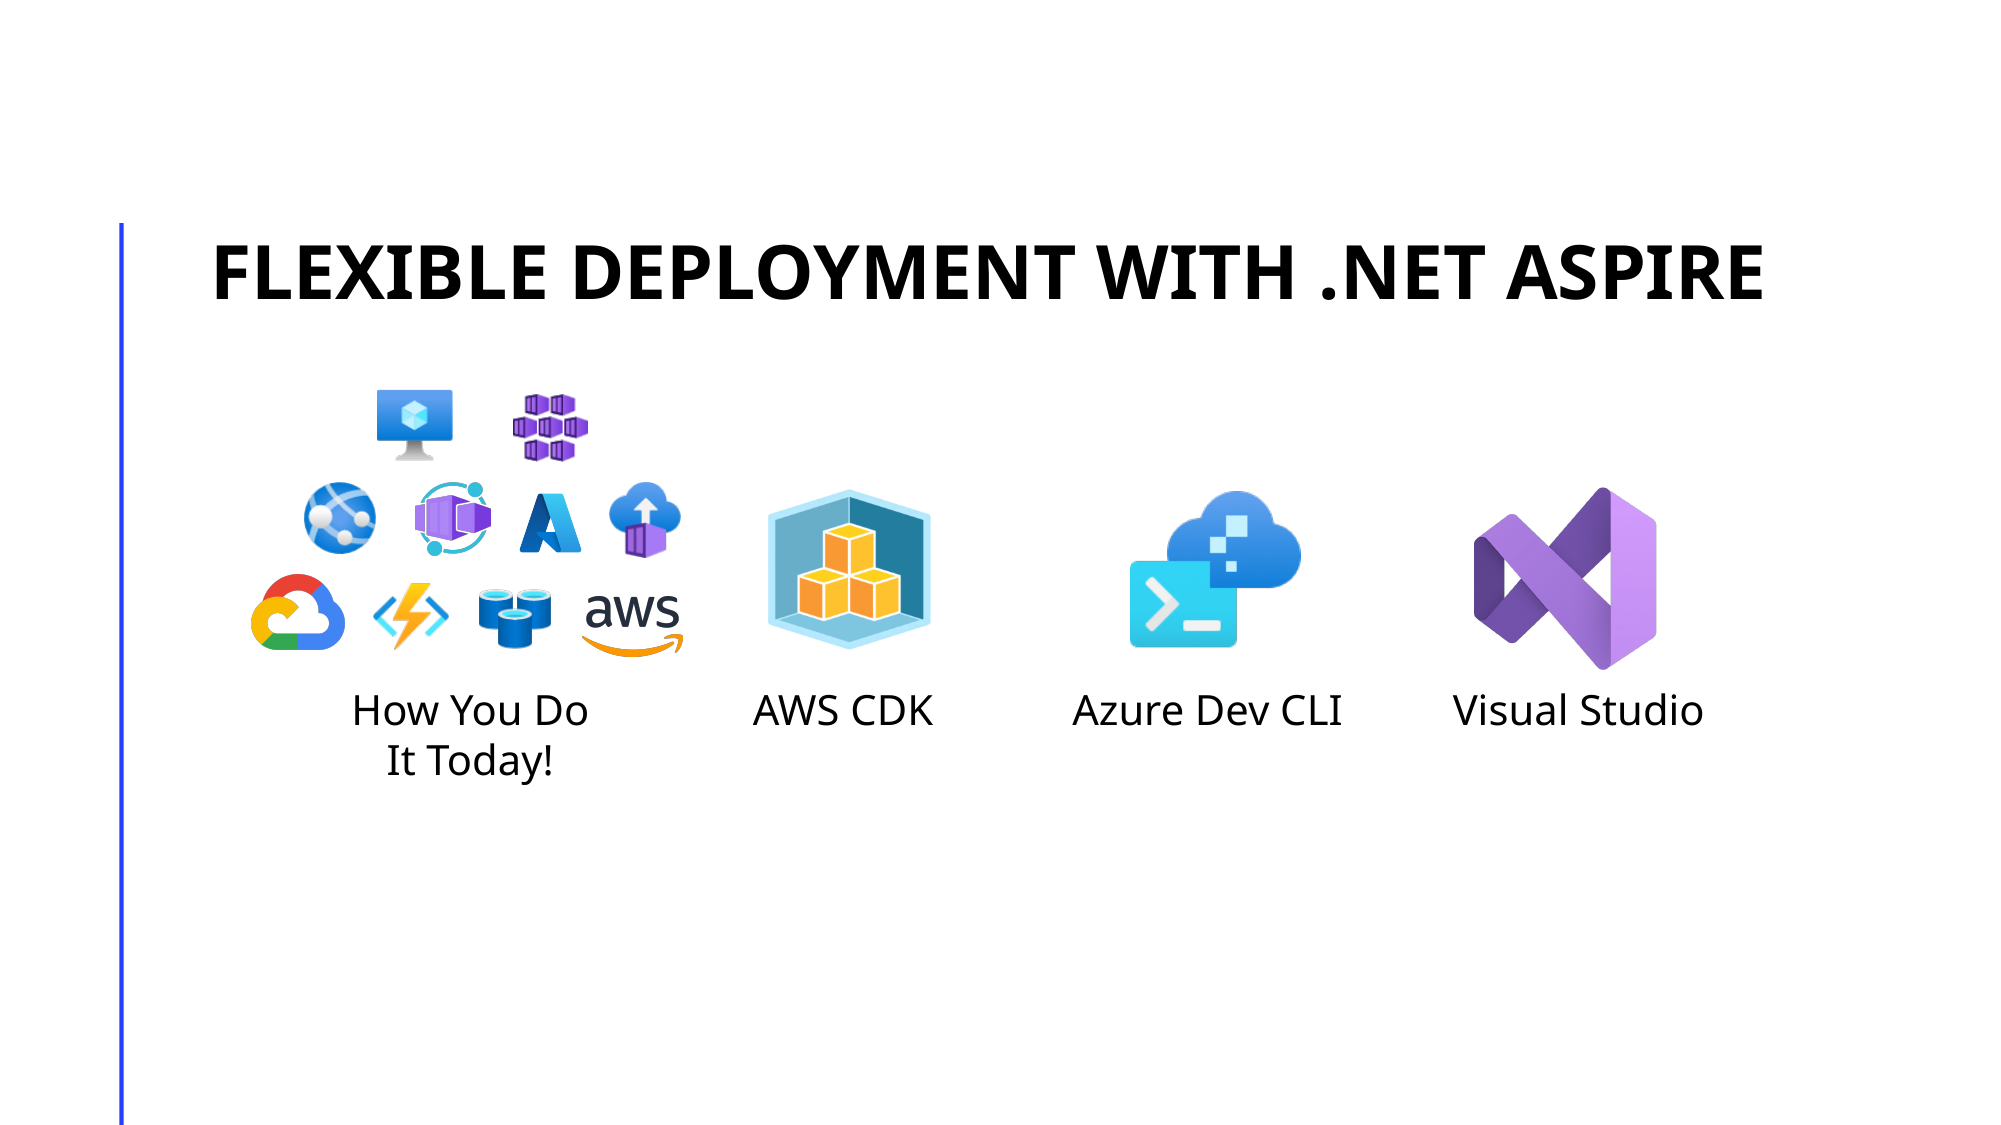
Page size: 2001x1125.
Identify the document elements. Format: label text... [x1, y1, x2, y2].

picture [512, 389, 588, 465]
picture [477, 581, 553, 657]
picture [582, 596, 683, 657]
picture [607, 482, 683, 558]
picture [251, 574, 345, 650]
picture [377, 389, 453, 465]
picture [415, 481, 491, 557]
text_box AWS CDK [693, 676, 993, 742]
picture [373, 579, 449, 655]
text_box Azure Dev CLI [1048, 676, 1368, 742]
picture [302, 480, 378, 556]
picture [1422, 436, 1708, 722]
picture [754, 475, 942, 650]
text_box Visual Studio [1419, 676, 1739, 742]
picture [496, 492, 605, 554]
text_box How You Do It Today! [320, 676, 620, 792]
picture [1130, 486, 1301, 658]
title Flexible Deployment with .NET Aspire [210, 104, 1865, 315]
